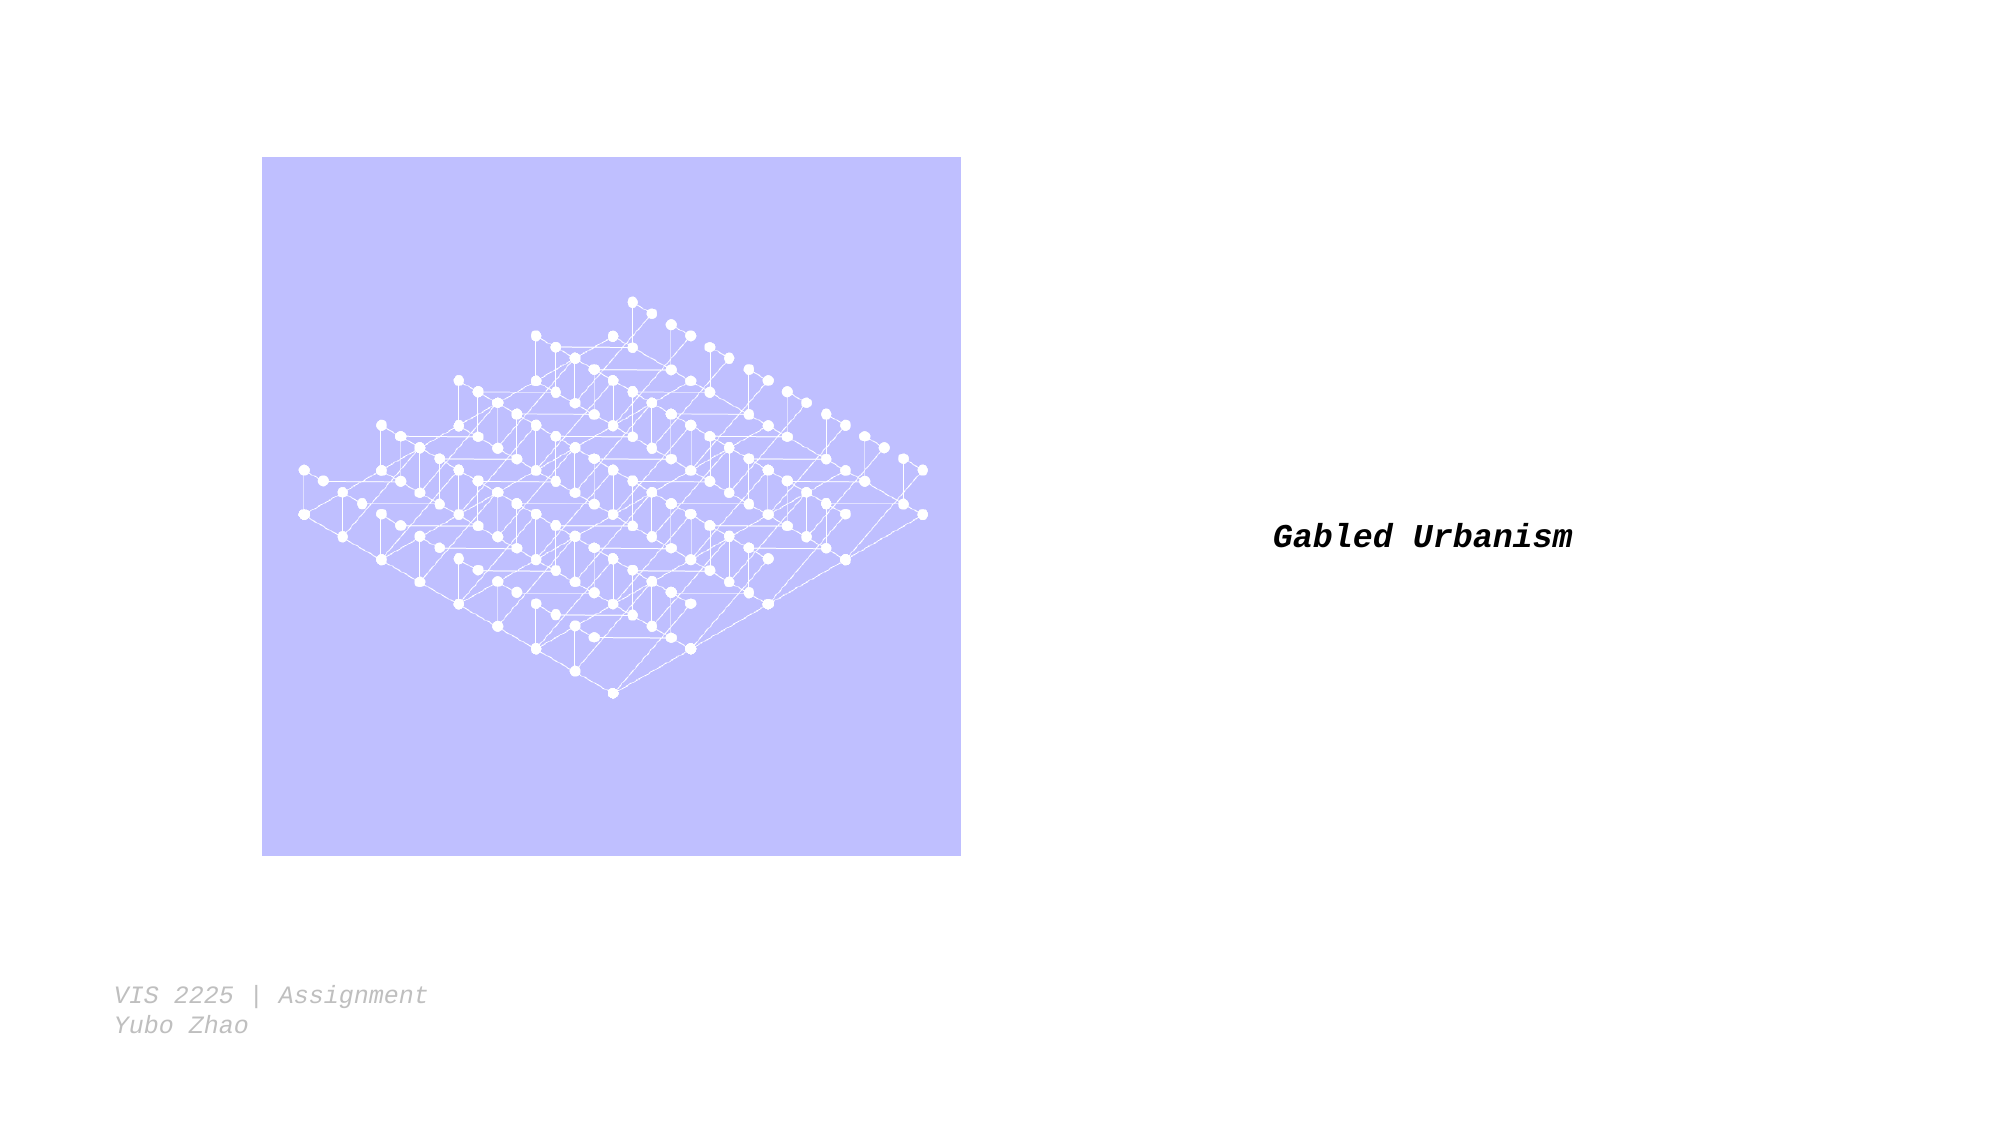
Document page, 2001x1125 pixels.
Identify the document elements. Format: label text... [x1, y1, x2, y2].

text_box VIS 2225 | Assignment Yubo Zhao [99, 971, 528, 1047]
text_box Gabled Urbanism [1258, 506, 1687, 562]
picture [262, 157, 961, 856]
